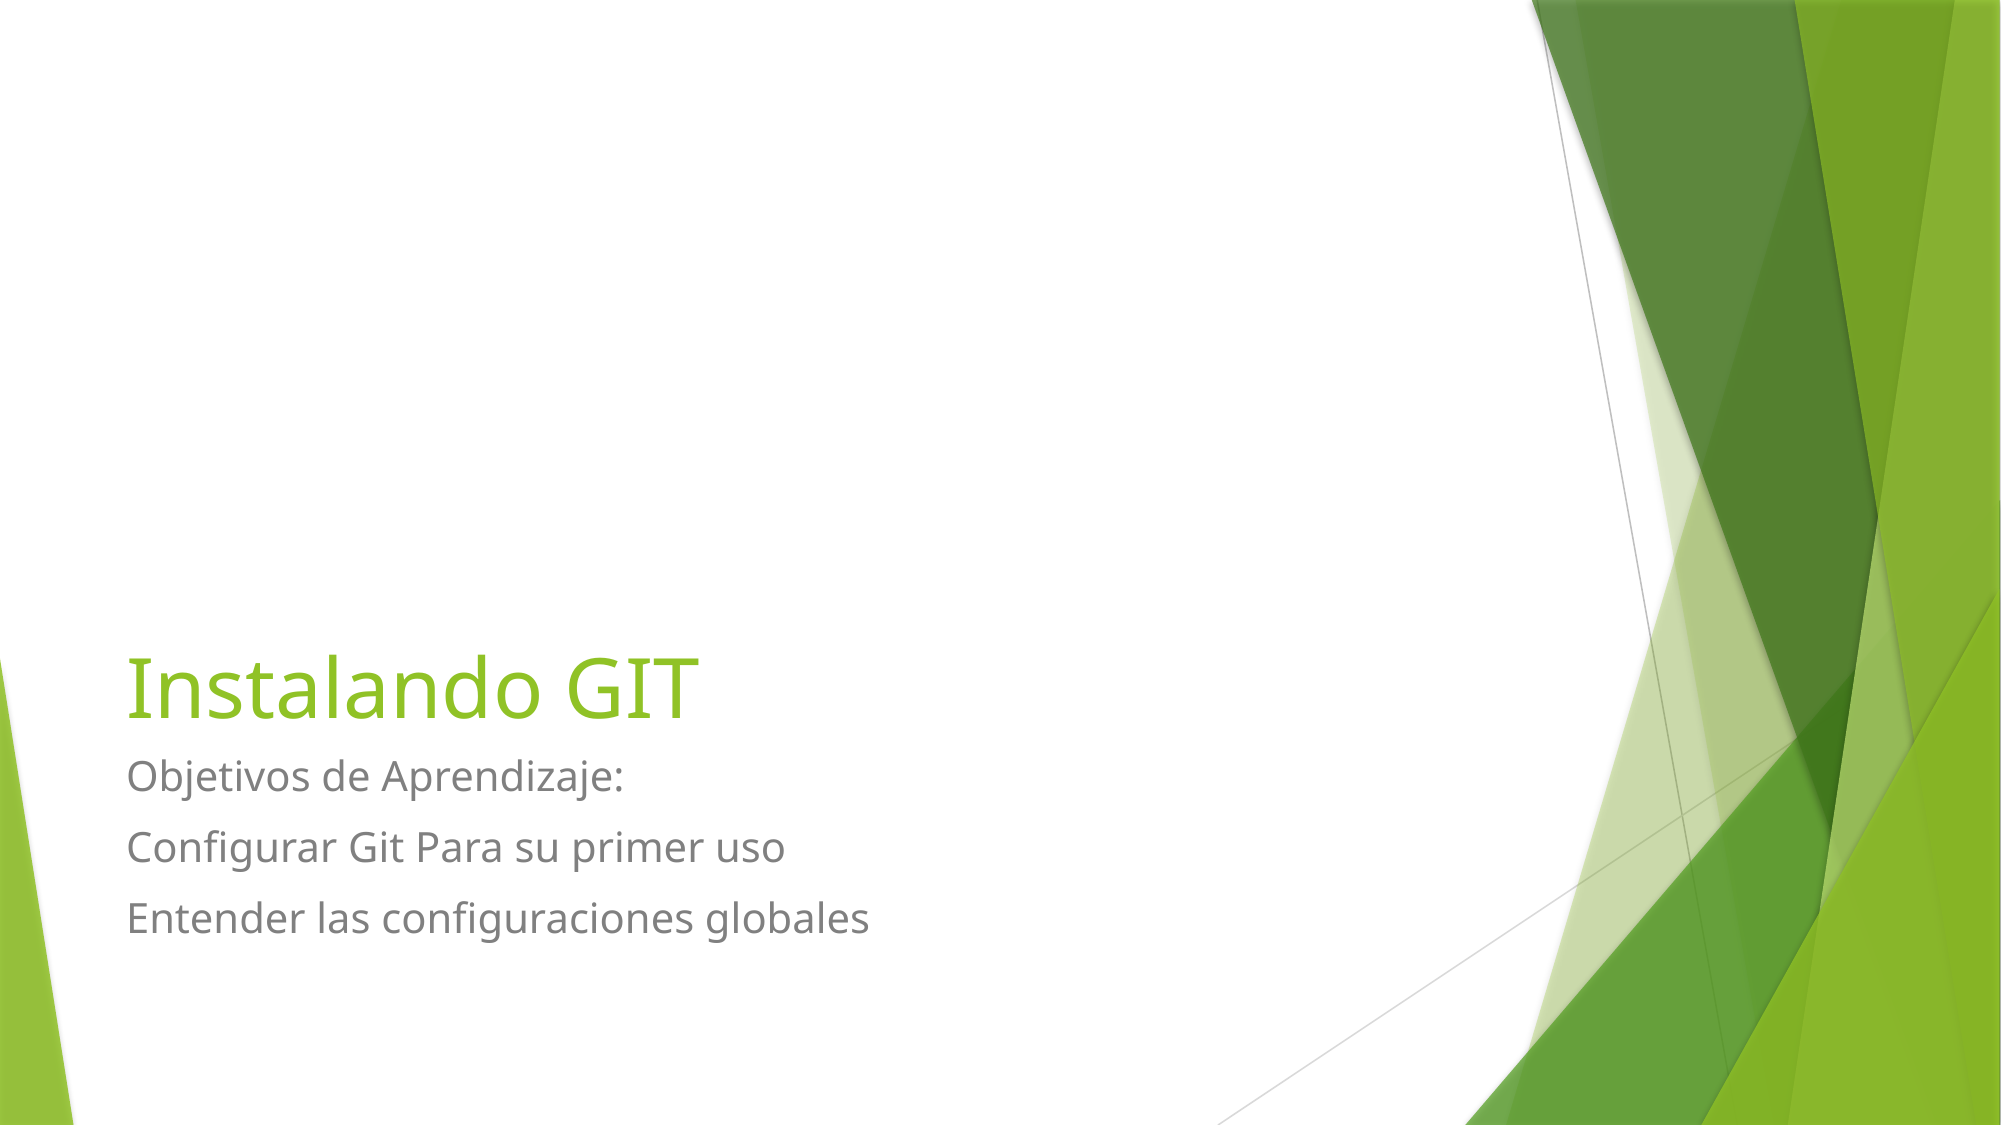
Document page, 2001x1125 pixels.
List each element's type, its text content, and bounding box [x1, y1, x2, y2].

title Instalando GIT [111, 443, 1522, 742]
list Objetivos de Aprendizaje: Configurar Git Para su primer uso Entender las configuraciones globales [111, 742, 1522, 987]
